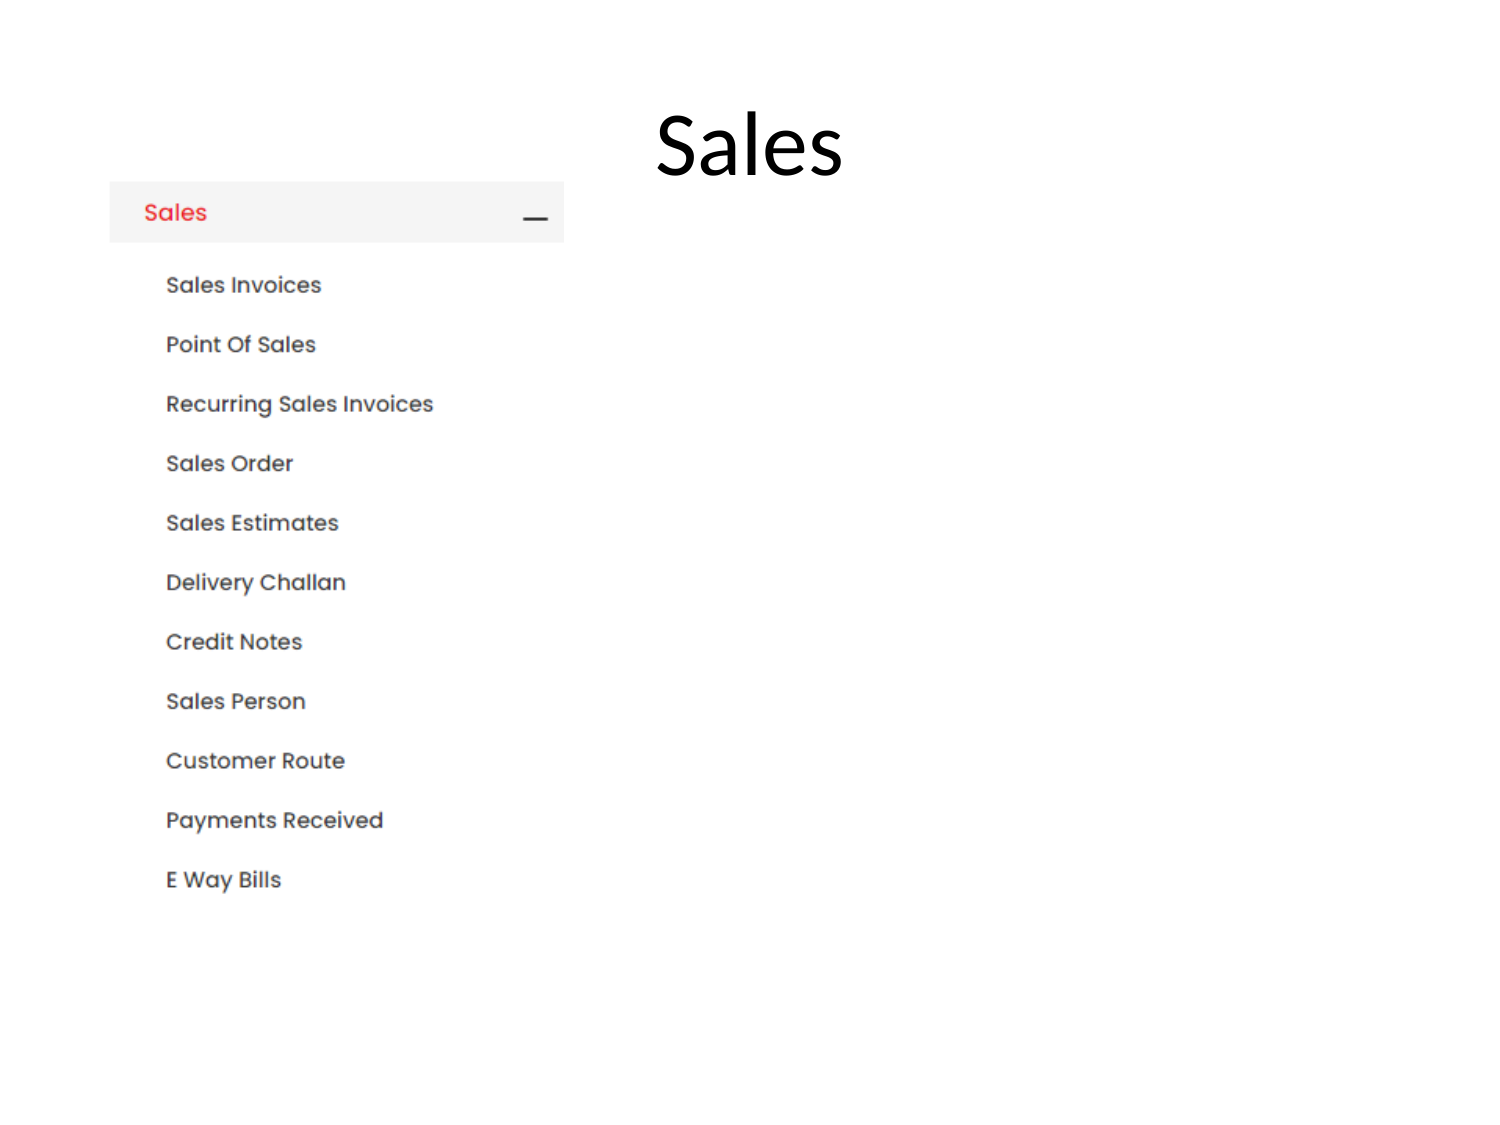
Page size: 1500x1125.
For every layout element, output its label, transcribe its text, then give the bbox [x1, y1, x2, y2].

title Sales [75, 45, 1425, 233]
picture [99, 174, 565, 909]
